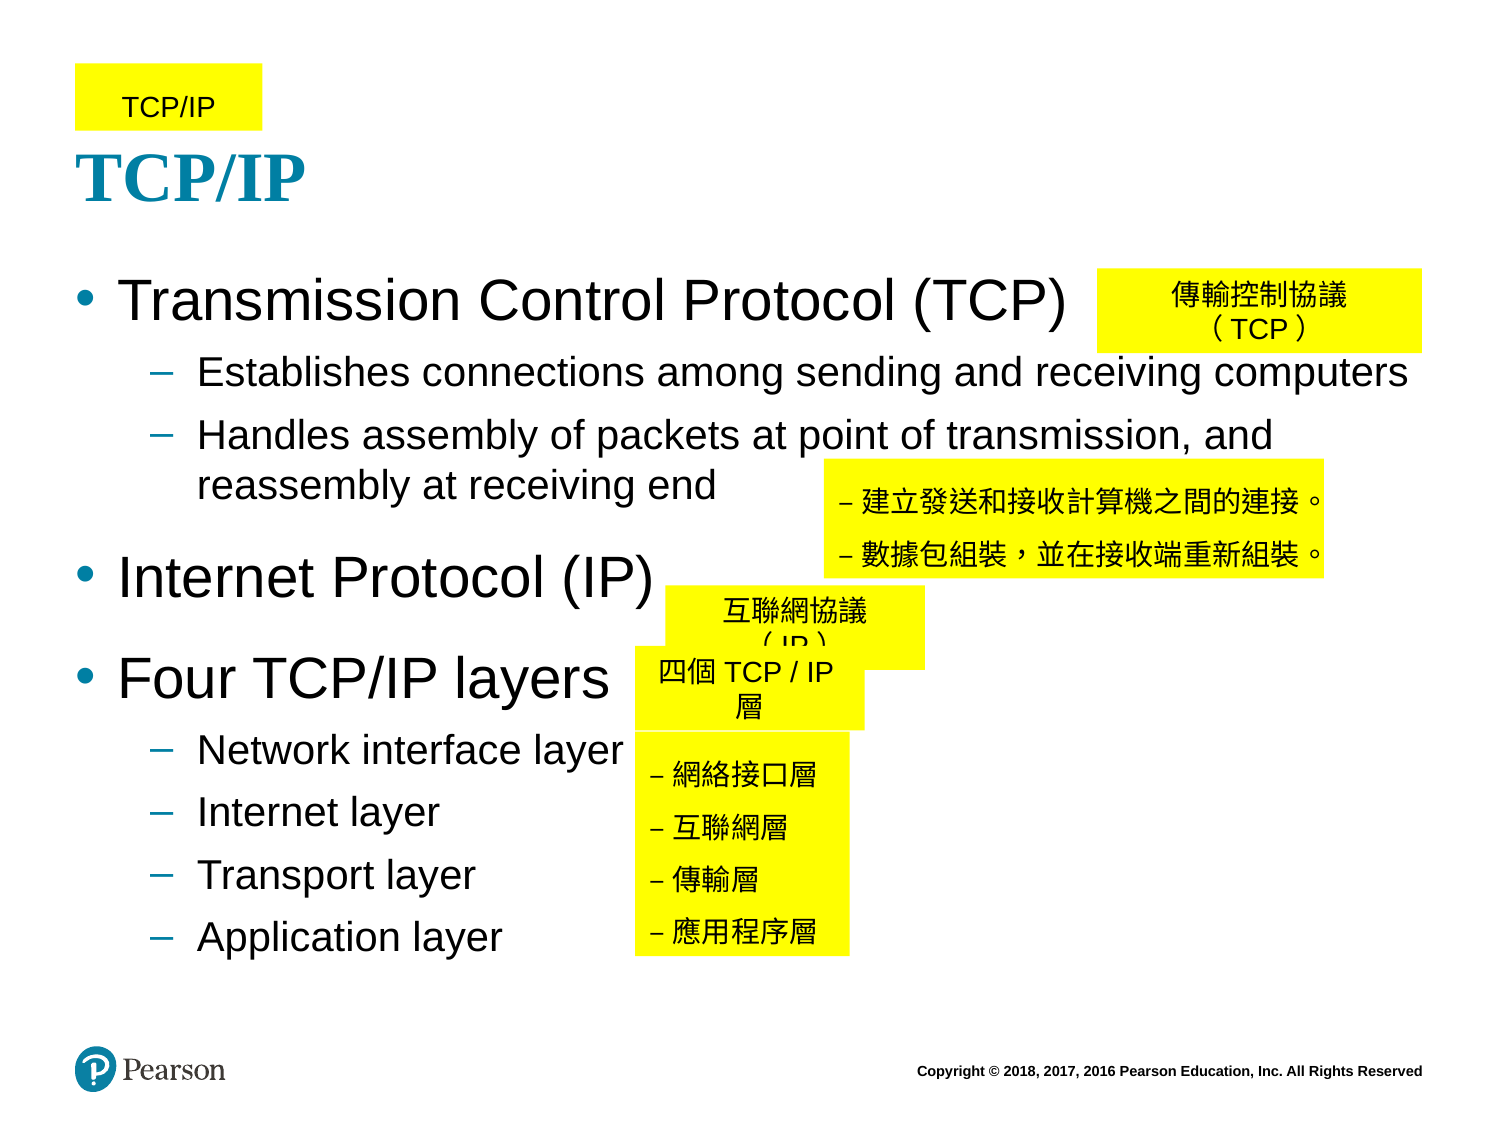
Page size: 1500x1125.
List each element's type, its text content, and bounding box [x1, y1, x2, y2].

text_box 互聯網協議（IP） [665, 585, 925, 670]
list Transmission Control Protocol (TCP) Establishes connections among sending and receiving computers Handles assembly of packets at point of transmission, and reassembly at receiving end Internet Protocol (IP) Four TCP/IP layers Network interface layer Internet layer Transport layer Application layer [75, 262, 1425, 1005]
text_box TCP/IP [75, 63, 263, 131]
text_box 傳輸控制協議（TCP） [1097, 268, 1422, 354]
text_box –網絡接口層 –互聯網層 –傳輸層 –應用程序層 [635, 731, 850, 957]
title TCP/IP [75, 35, 1425, 216]
text_box 四個TCP / IP層 [635, 645, 865, 731]
text_box –建立發送和接收計算機之間的連接。 –數據包組裝，並在接收端重新組裝。 [823, 458, 1324, 579]
